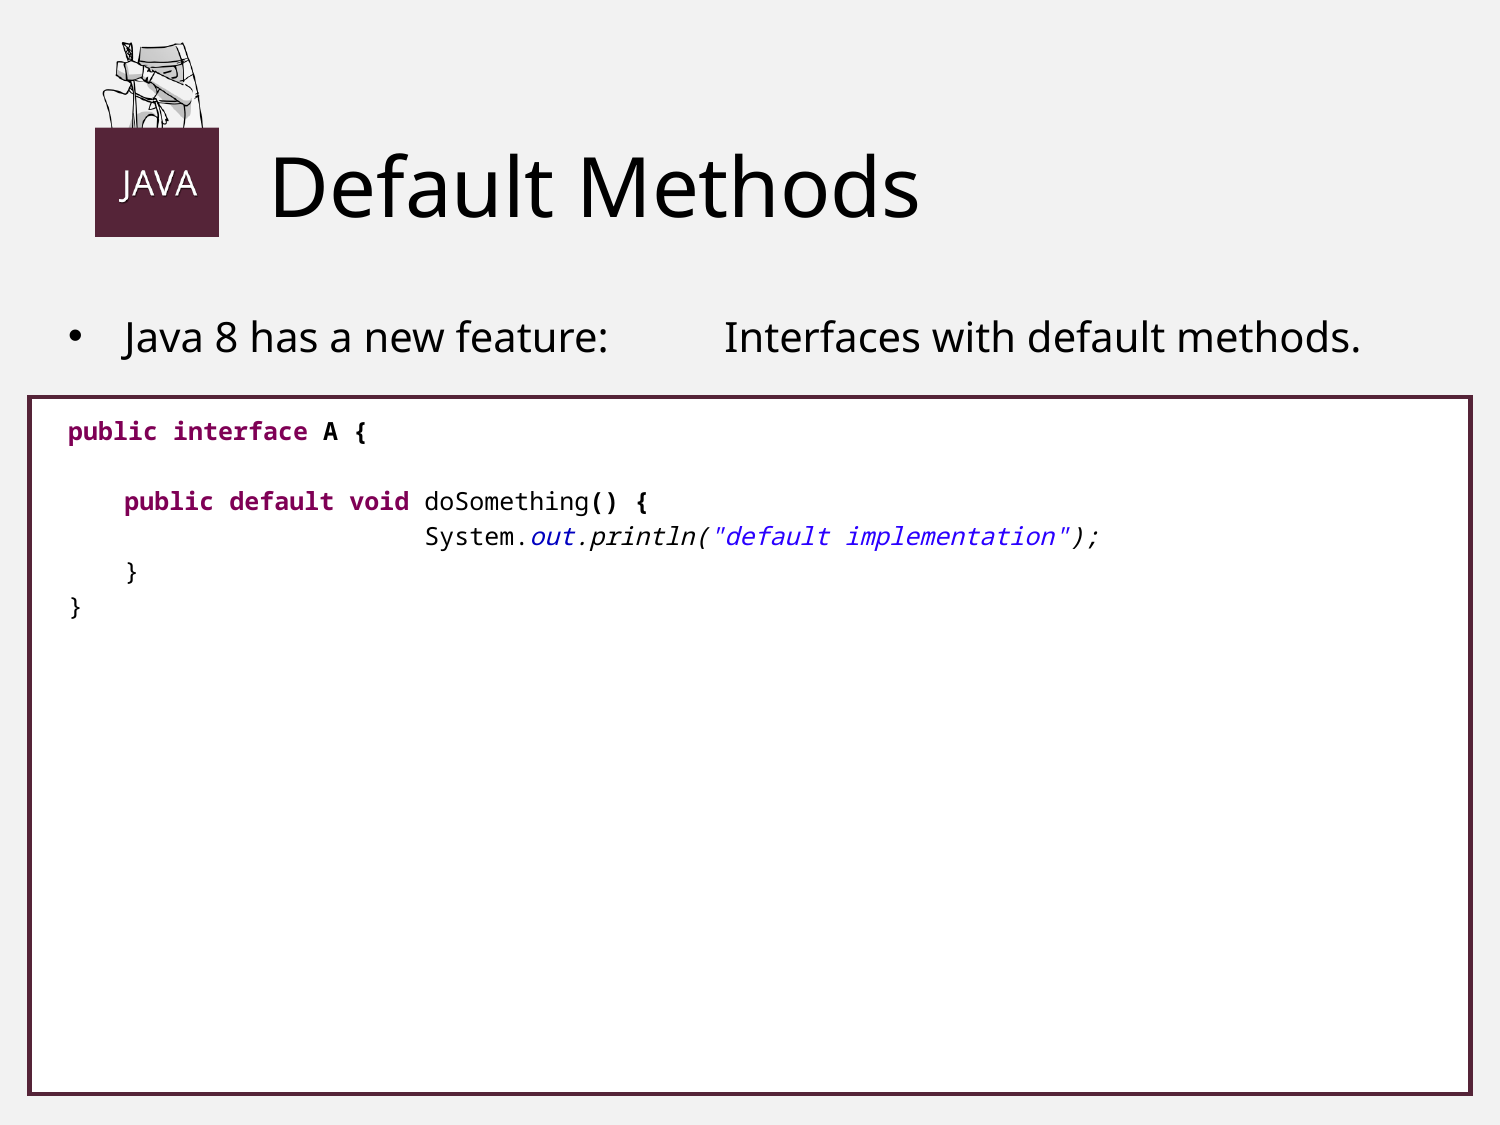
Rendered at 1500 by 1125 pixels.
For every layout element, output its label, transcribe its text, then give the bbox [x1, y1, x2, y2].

text_box Java 8 has a new feature: Interfaces with default methods. public interface A { public default void doSomething() { System.out.println("default implementation"); } } [53, 302, 1388, 728]
picture [95, 42, 219, 238]
text_box [29, 397, 1471, 1094]
title Default Methods [253, 90, 1500, 279]
